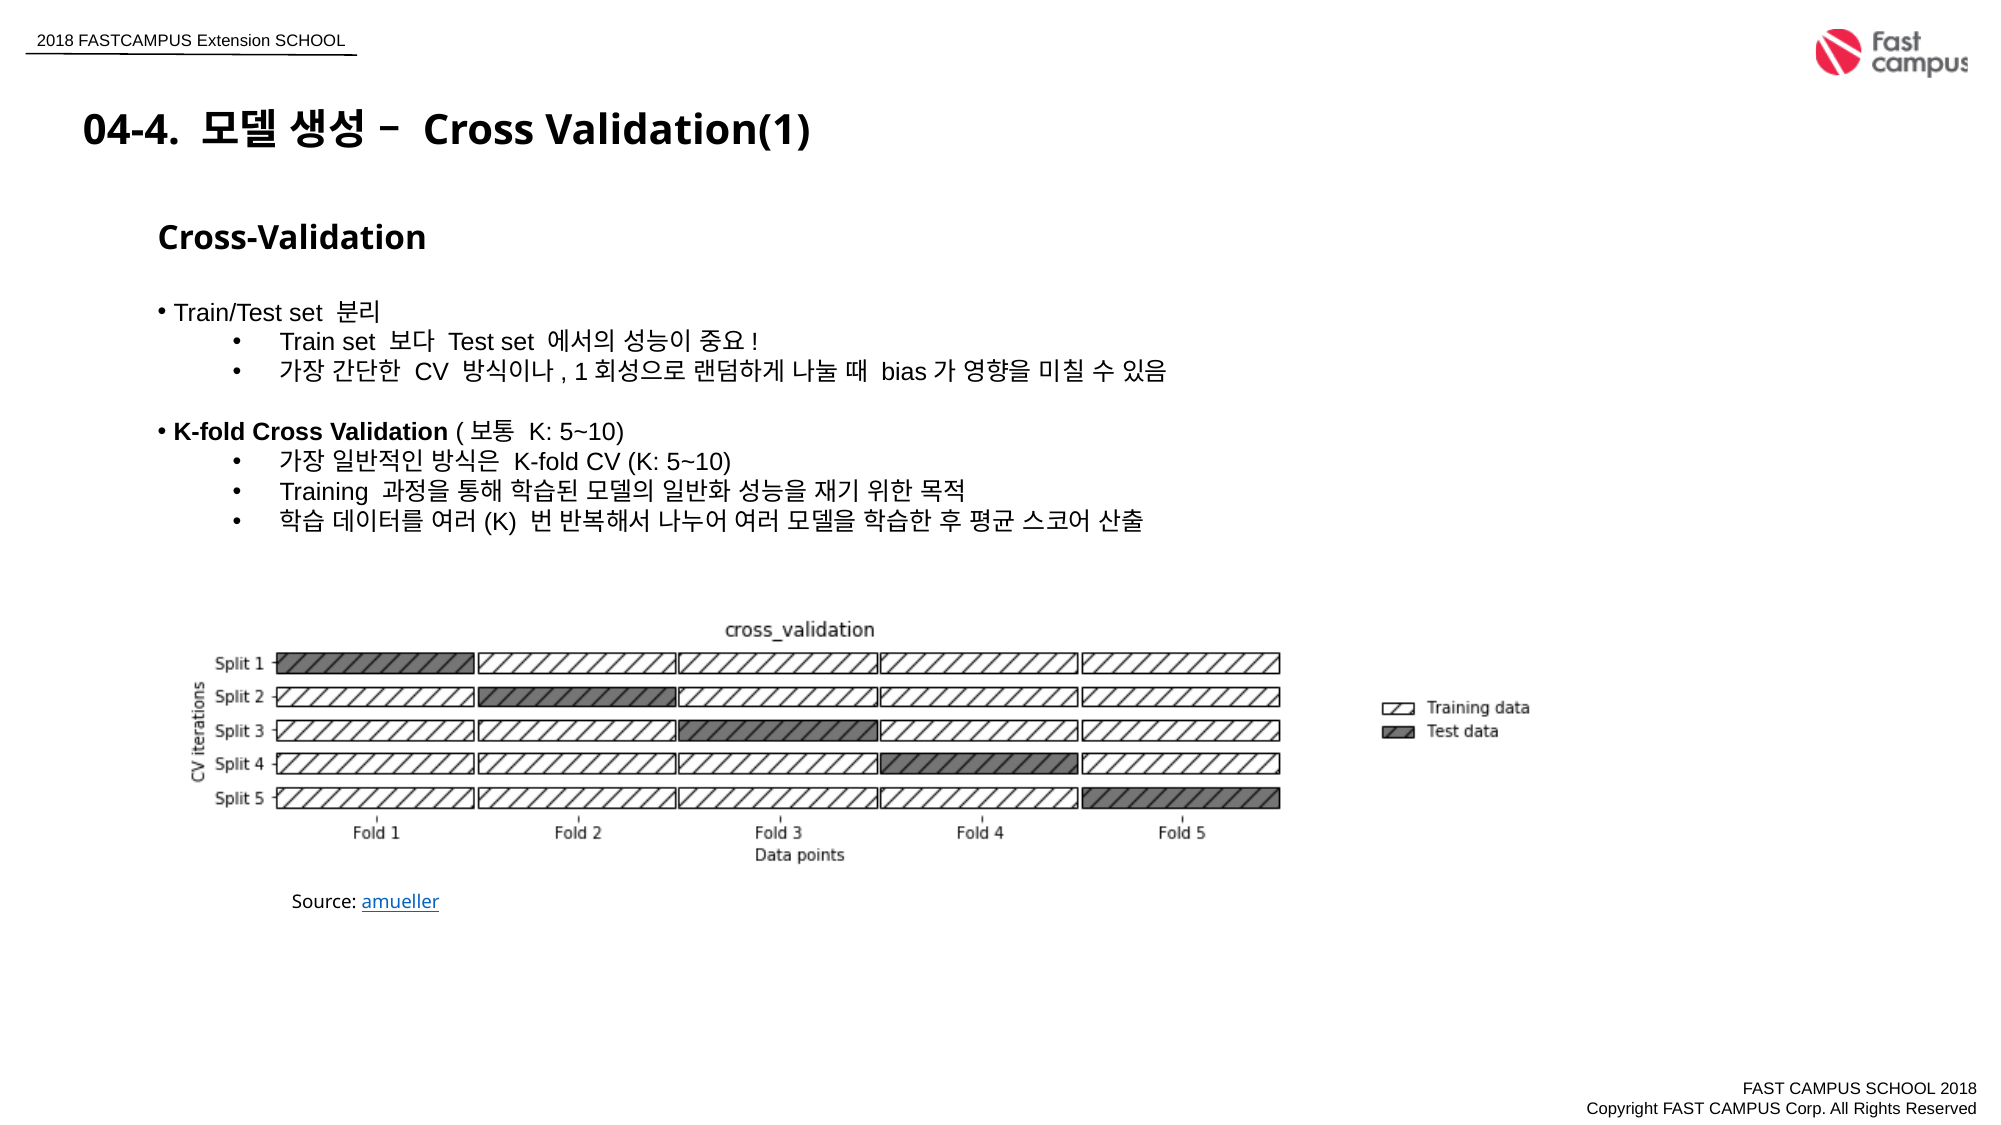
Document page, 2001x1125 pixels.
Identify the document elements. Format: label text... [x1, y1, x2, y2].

text_box 04-4. 모델 생성 – Cross Validation(1) [68, 95, 1198, 161]
picture [170, 615, 1656, 883]
text_box Cross-Validation Train/Test set 분리 Train set 보다 Test set 에서의 성능이 중요! 가장 간단한 CV 방식이나, 1회성으로 랜덤하게 나눌 때 bias가 영향을 미칠 수 있음 K-fold Cross Validation (보통 K: 5~10) 가장 일반적인 방식은 K-fold CV (K: 5~10) Training 과정을 통해 학습된 모델의 일반화 성능을 재기 위한 목적 학습 데이터를 여러(K) 번 반복해서 나누어 여러 모델을 학습한 후 평균 스코어 산출 [143, 208, 1821, 543]
text_box Source: amueller [277, 883, 455, 924]
